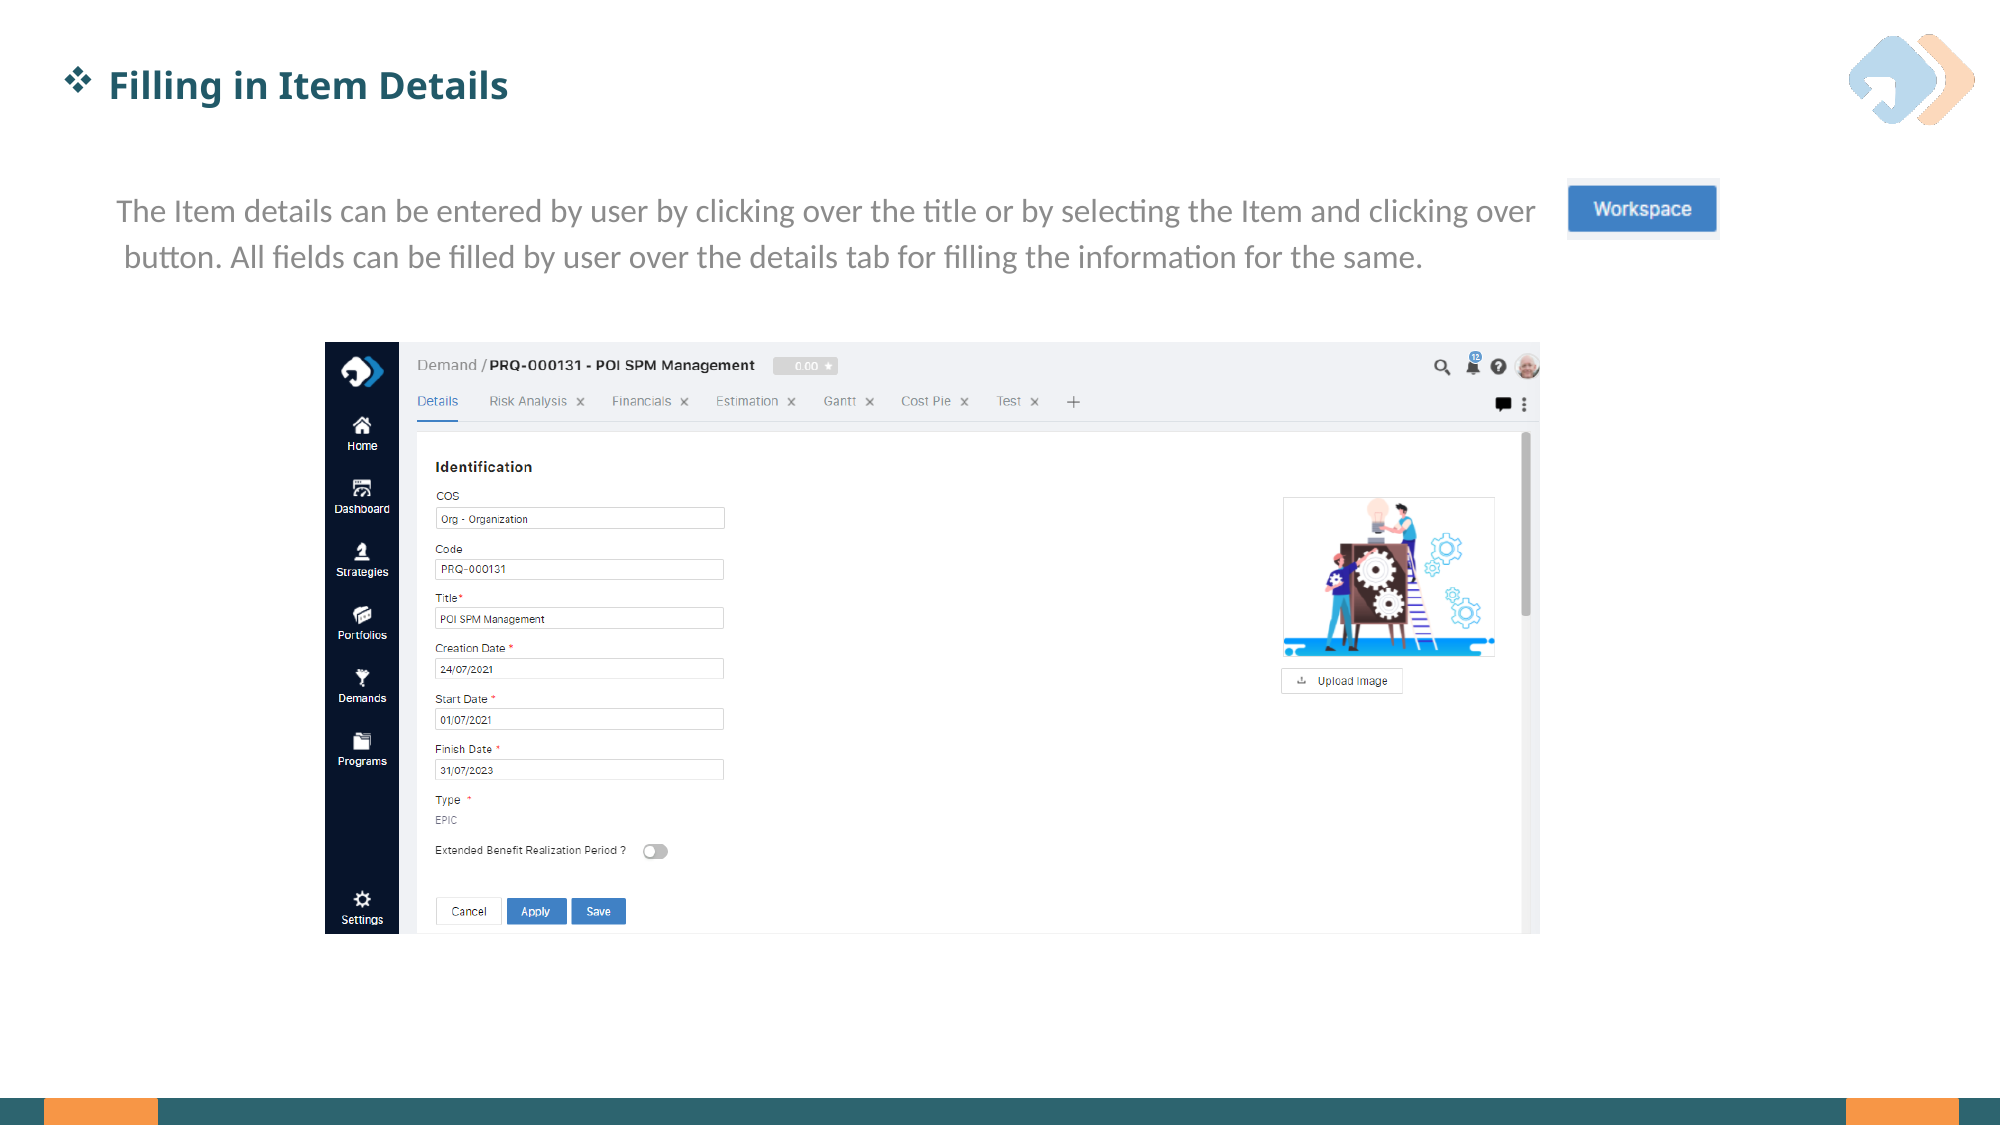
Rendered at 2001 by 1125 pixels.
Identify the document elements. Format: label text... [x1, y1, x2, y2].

text_box [1959, 1098, 2000, 1125]
picture [1847, 15, 1977, 145]
picture [1567, 178, 1720, 240]
text_box [0, 1098, 44, 1125]
text_box [158, 1098, 1846, 1125]
text_box [44, 1098, 158, 1125]
list The Item details can be entered by user by clicking over the title or by selecting the Item and clicking over button. All fields can be filled by user over the details tab for filling the information for the same. [101, 108, 1912, 283]
picture [325, 341, 1540, 934]
text_box Filling in Item Details [46, 0, 1819, 115]
text_box [1846, 1098, 1959, 1125]
